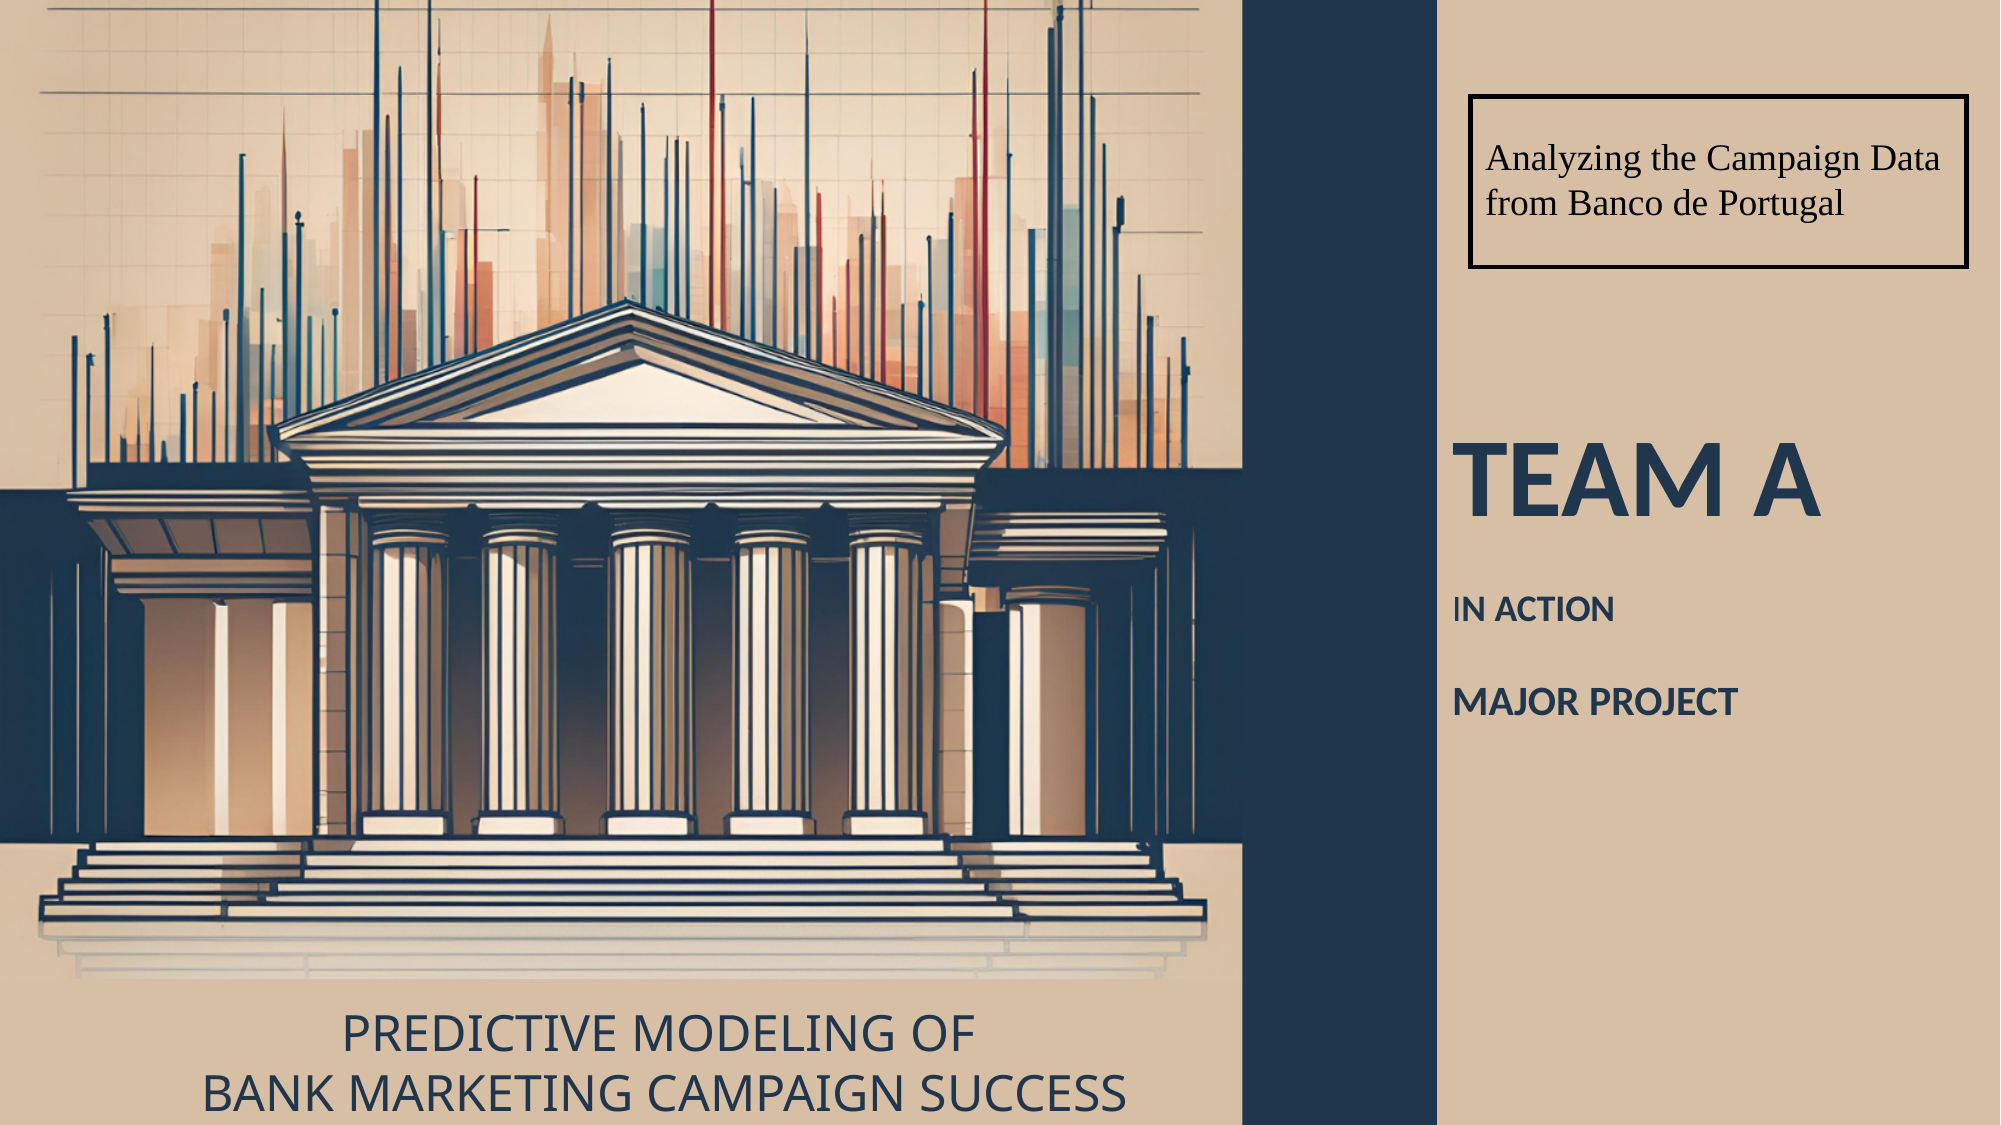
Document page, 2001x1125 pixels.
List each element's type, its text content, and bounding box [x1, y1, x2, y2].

text_box Analyzing the Campaign Data from Banco de Portugal [1470, 125, 1981, 275]
text_box PREDICTIVE MODELING OF BANK MARKETING CAMPAIGN SUCCESS [4, 994, 1326, 1125]
picture [0, 0, 1244, 979]
text_box [0, 979, 1241, 1125]
text_box TEAM A IN ACTION MAJOR PROJECT [1436, 0, 2000, 1125]
text_box [1469, 96, 1967, 268]
text_box [1241, 0, 1436, 1125]
